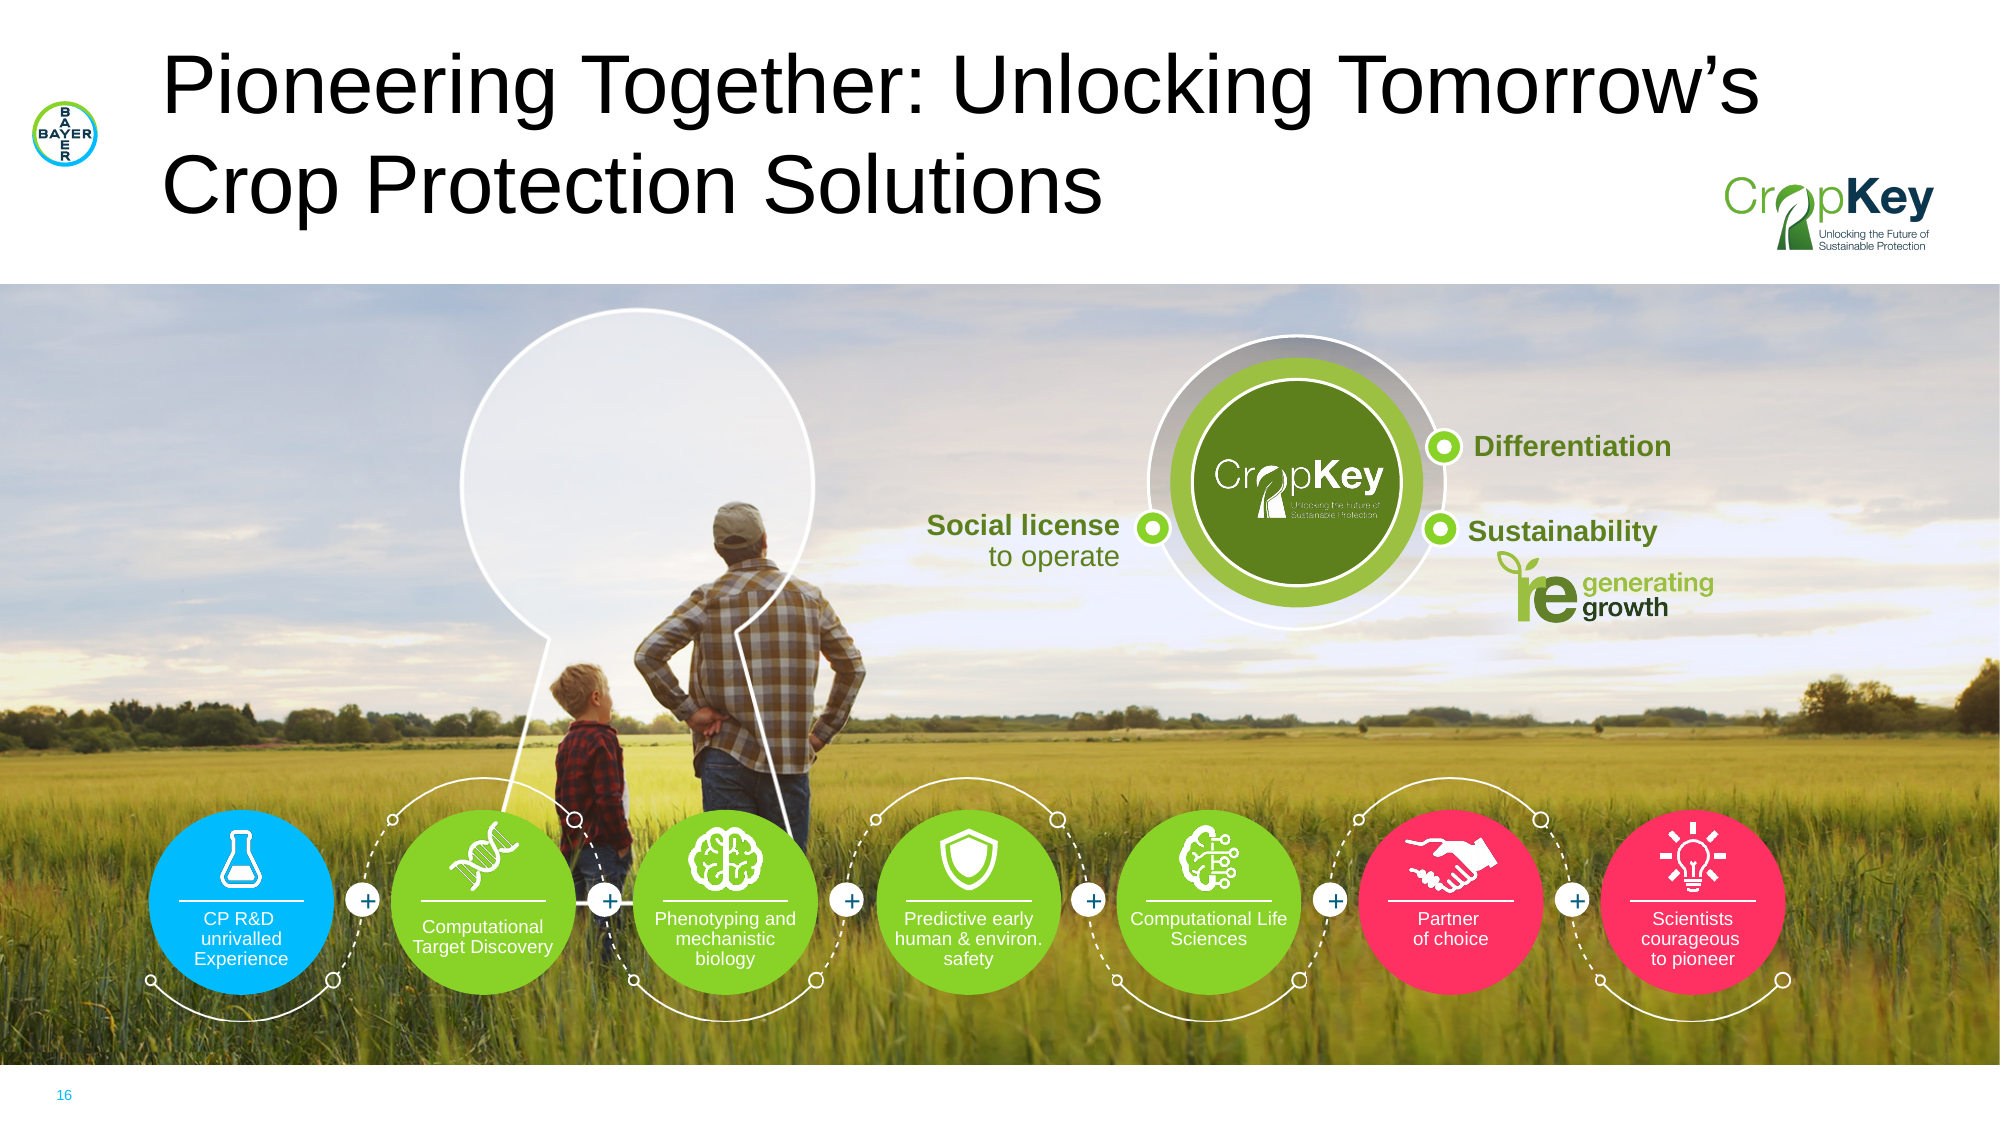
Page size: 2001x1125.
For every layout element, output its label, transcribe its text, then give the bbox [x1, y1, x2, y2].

title Pioneering Together: Unlocking Tomorrow’s Crop Protection Solutions [161, 88, 1933, 231]
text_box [142, 777, 1792, 1022]
picture [64, 105, 82, 112]
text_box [908, 335, 1724, 630]
slide_number 16 [32, 1085, 97, 1104]
text_box [0, 283, 2000, 1067]
picture [1725, 176, 1935, 251]
